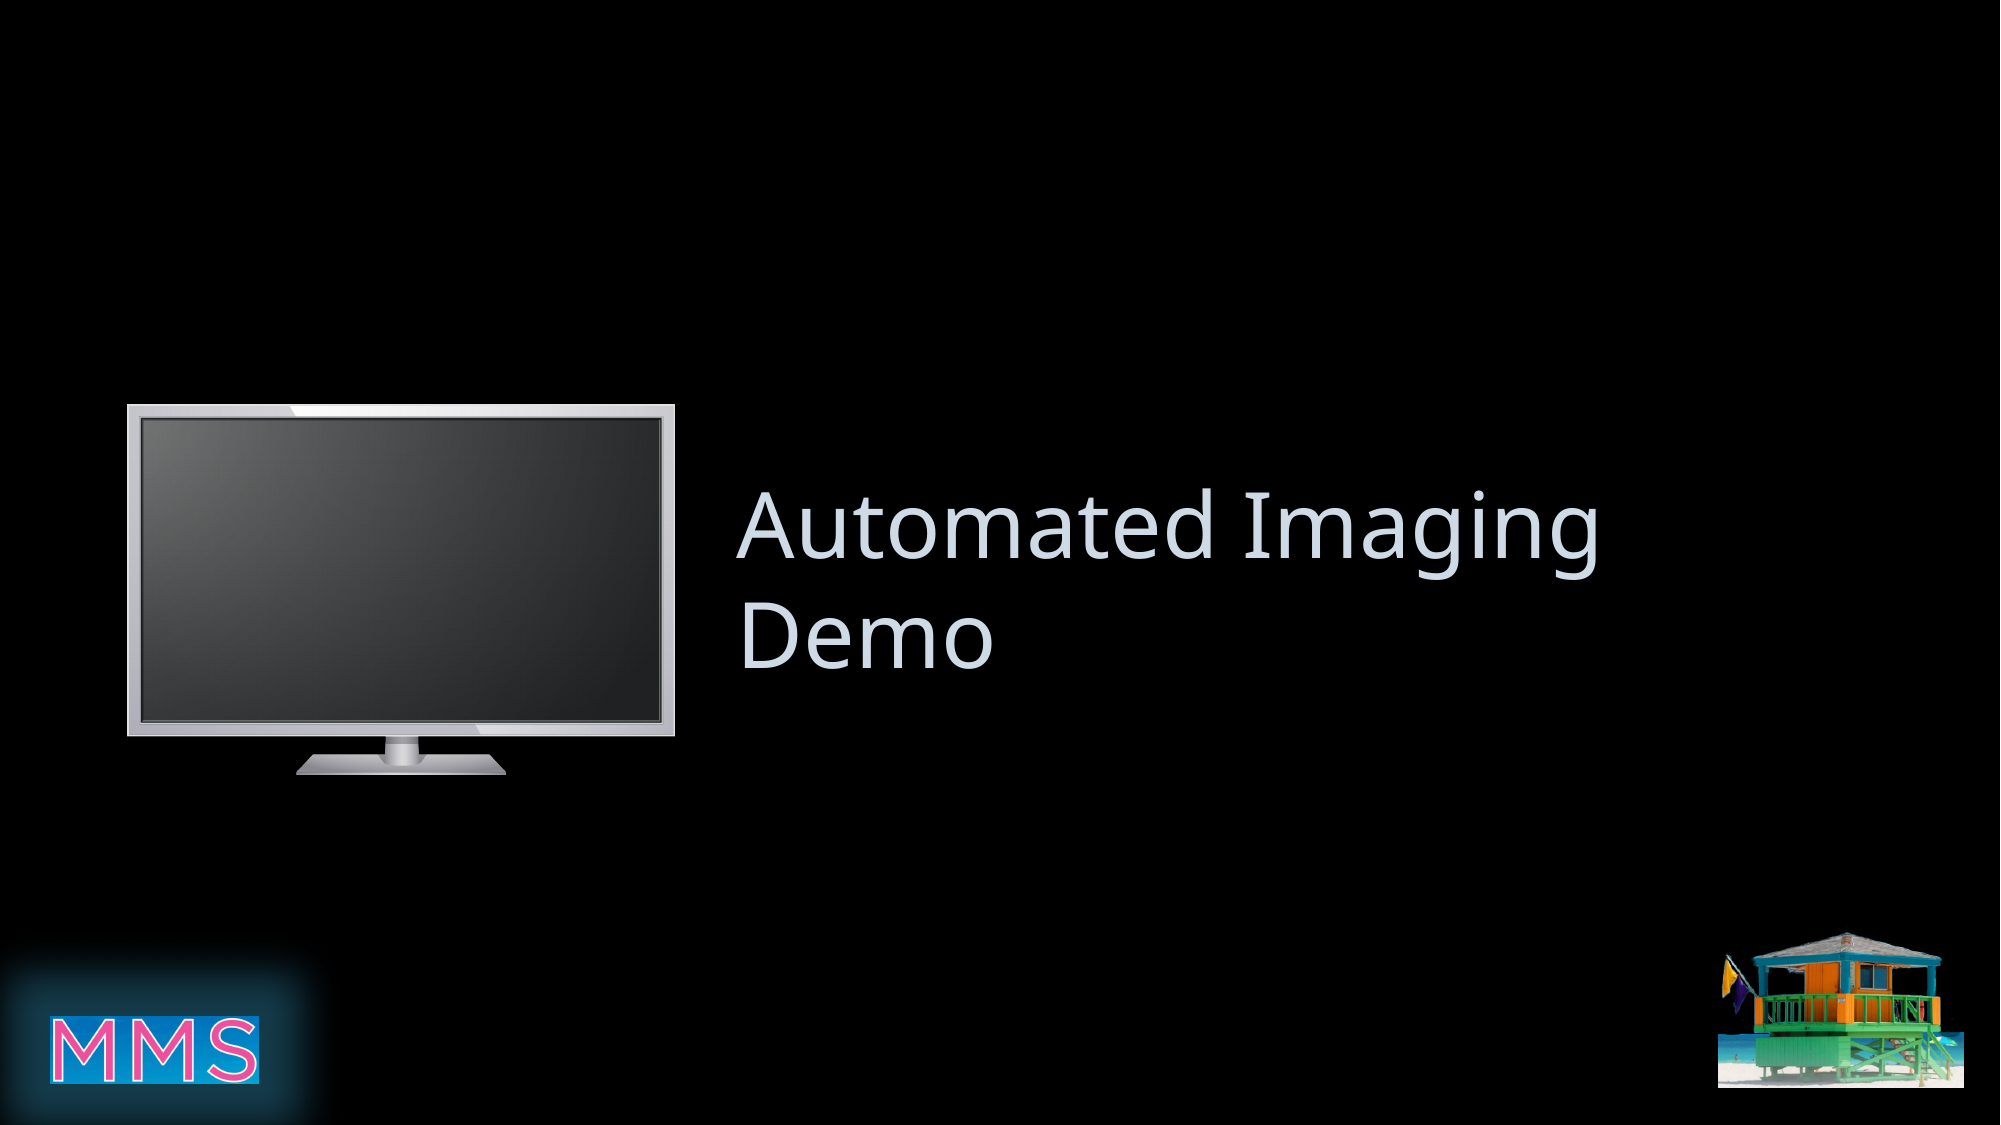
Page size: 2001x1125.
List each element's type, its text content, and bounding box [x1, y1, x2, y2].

picture [127, 404, 675, 775]
picture [50, 1016, 259, 1084]
list Automated Imaging Demo [721, 458, 1900, 706]
picture [1718, 918, 1964, 1088]
